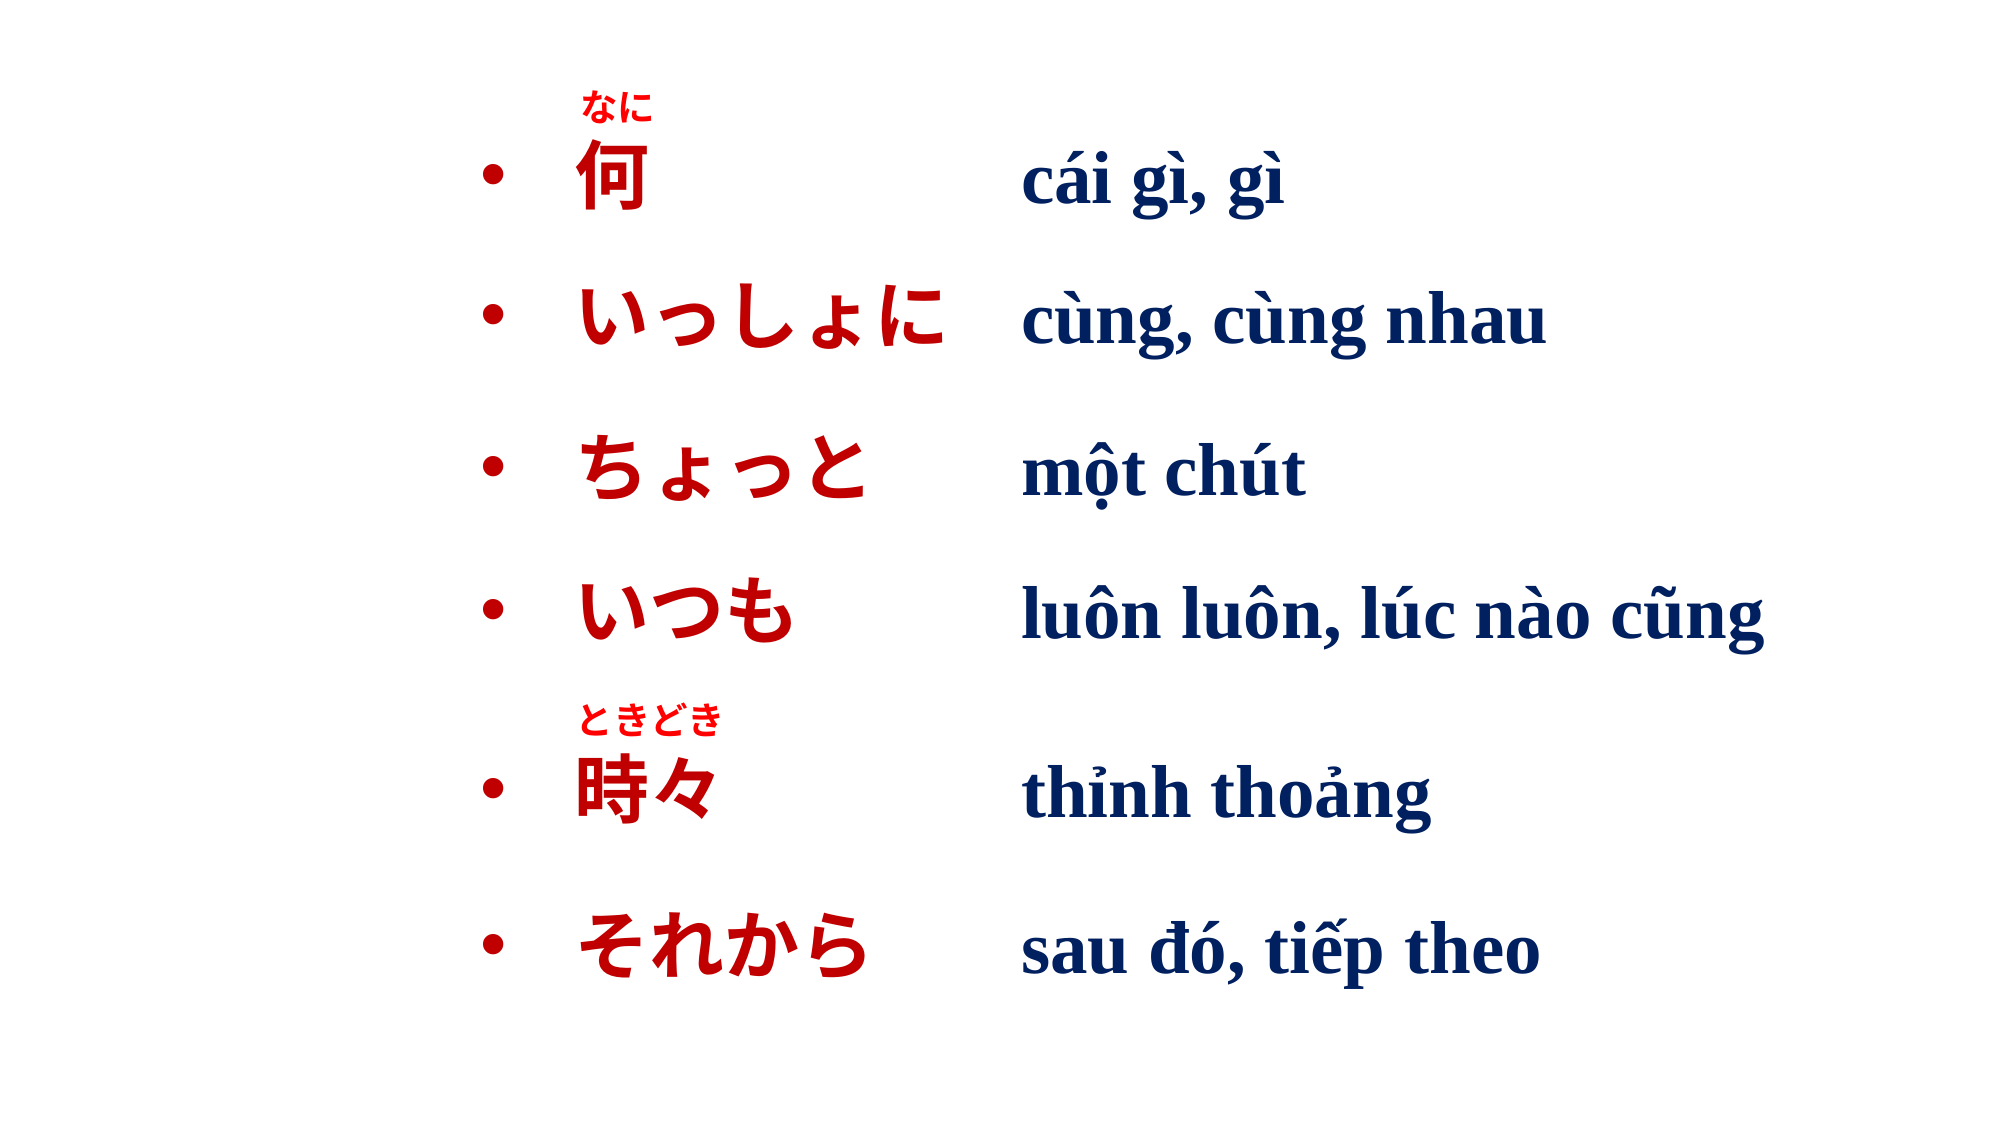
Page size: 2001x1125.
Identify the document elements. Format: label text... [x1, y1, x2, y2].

text_box いつも [465, 556, 1006, 662]
text_box cùng, cùng nhau [1006, 261, 2000, 367]
text_box cái gì, gì [1006, 121, 2000, 227]
text_box なに [565, 76, 712, 137]
text_box ちょっと [465, 412, 1006, 518]
text_box それから [465, 890, 1006, 996]
text_box sau đó, tiếp theo [1006, 890, 2000, 996]
text_box 何 [465, 121, 1006, 227]
text_box luôn luôn, lúc nào cũng [1006, 556, 2000, 662]
text_box いっしょに [465, 261, 1006, 367]
text_box 時々 [465, 735, 1006, 841]
text_box ときどき [560, 689, 792, 750]
text_box thỉnh thoảng [1006, 735, 2000, 841]
text_box một chút [1006, 412, 2000, 518]
